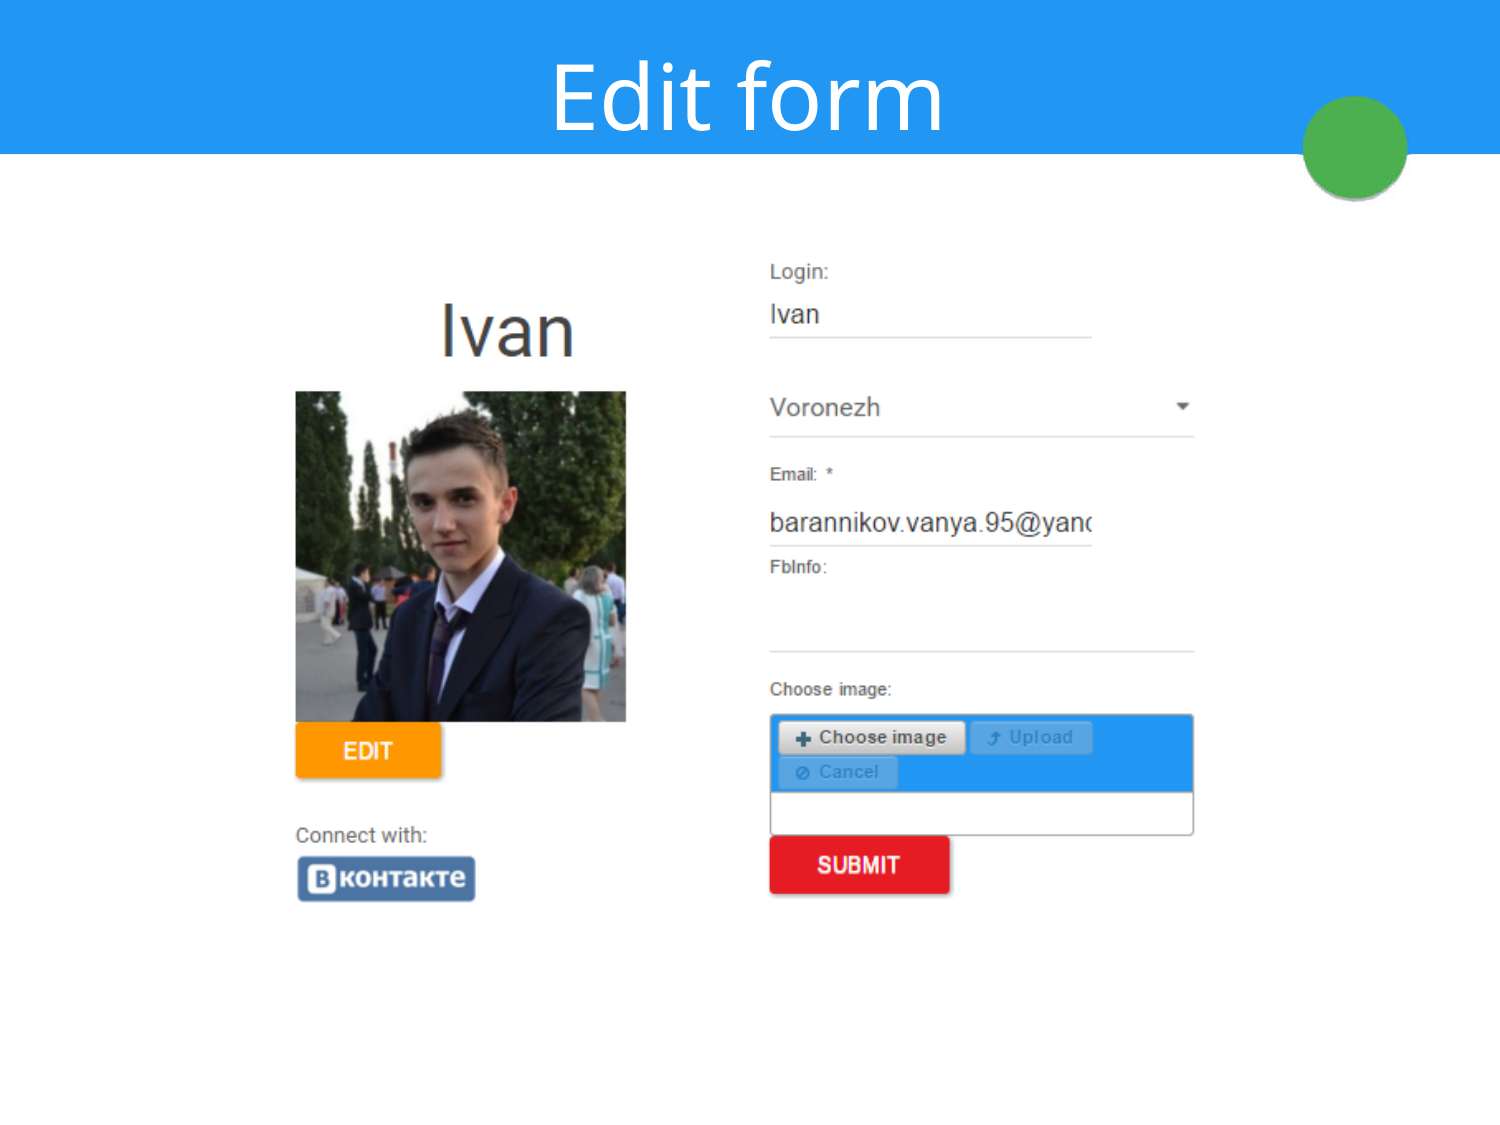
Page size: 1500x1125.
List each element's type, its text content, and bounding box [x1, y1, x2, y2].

title Edit form [73, 0, 1423, 188]
picture [0, 0, 1500, 1125]
